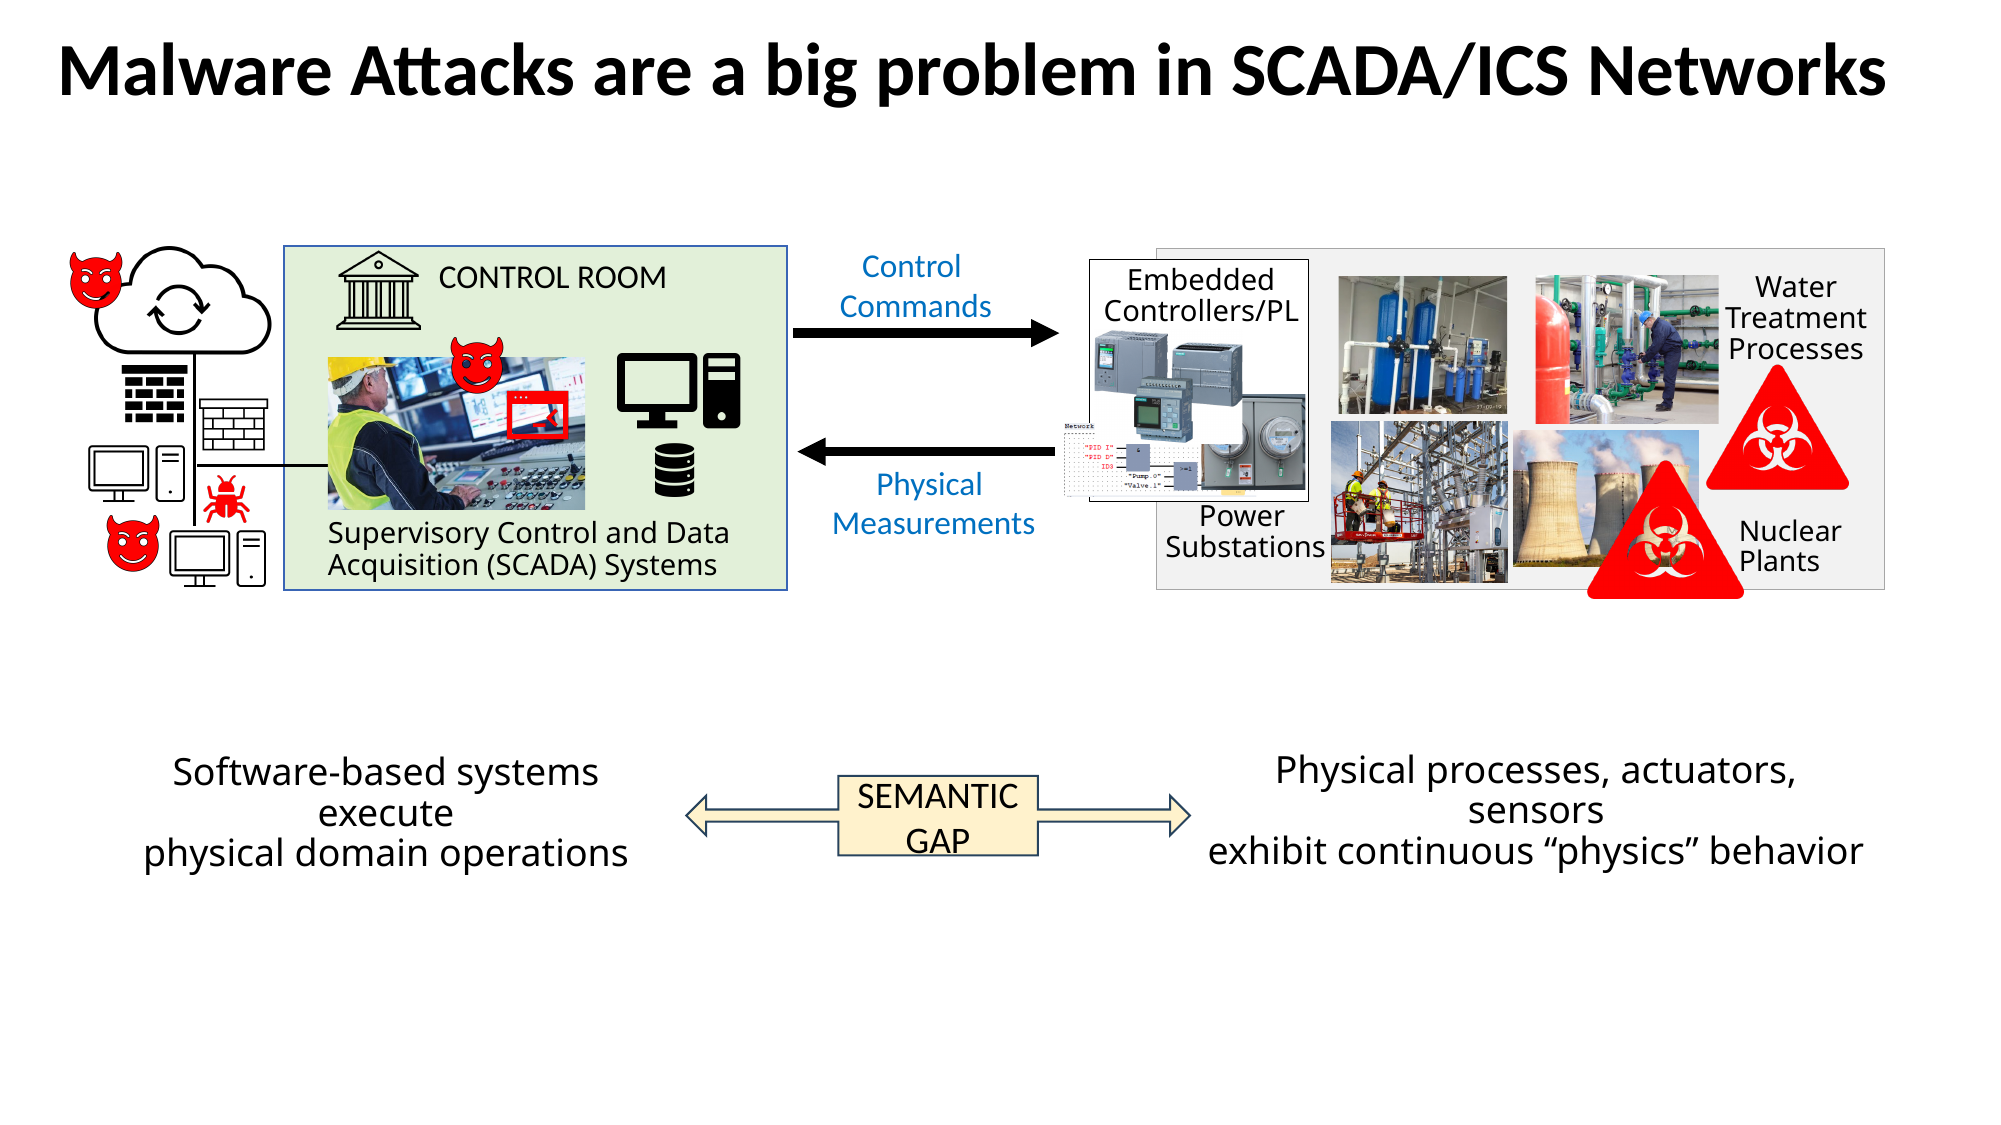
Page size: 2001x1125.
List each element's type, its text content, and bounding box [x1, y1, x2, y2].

picture [1064, 329, 1306, 497]
picture [1513, 275, 1857, 617]
text_box Malware Attacks are a big problem in SCADA/ICS Networks [42, 6, 1958, 137]
picture [1331, 421, 1508, 583]
text_box [283, 245, 788, 591]
text_box Power Substations [1147, 490, 1331, 575]
text_box [1089, 354, 1309, 502]
text_box Physical processes, actuators, sensors exhibit continuous “physics” behavior [1187, 746, 1885, 877]
text_box Water Treatment Processes [1698, 268, 1901, 370]
picture [327, 336, 586, 510]
picture [1338, 276, 1508, 414]
picture [614, 326, 743, 504]
text_box [1089, 258, 1309, 270]
text_box Embedded Controllers/PLCs [1082, 270, 1321, 354]
text_box Physical Measurements [798, 454, 1070, 549]
text_box Supervisory Control and Data Acquisition (SCADA) Systems [312, 490, 758, 610]
text_box CONTROL ROOM [432, 248, 724, 303]
text_box Software-based systems execute physical domain operations [90, 740, 682, 887]
text_box [1155, 247, 1886, 591]
text_box Control Commands [800, 237, 1032, 332]
picture [64, 207, 275, 610]
text_box Nuclear Plants [1753, 508, 1860, 586]
text_box SEMANTIC GAP [684, 774, 1192, 857]
picture [325, 237, 432, 343]
